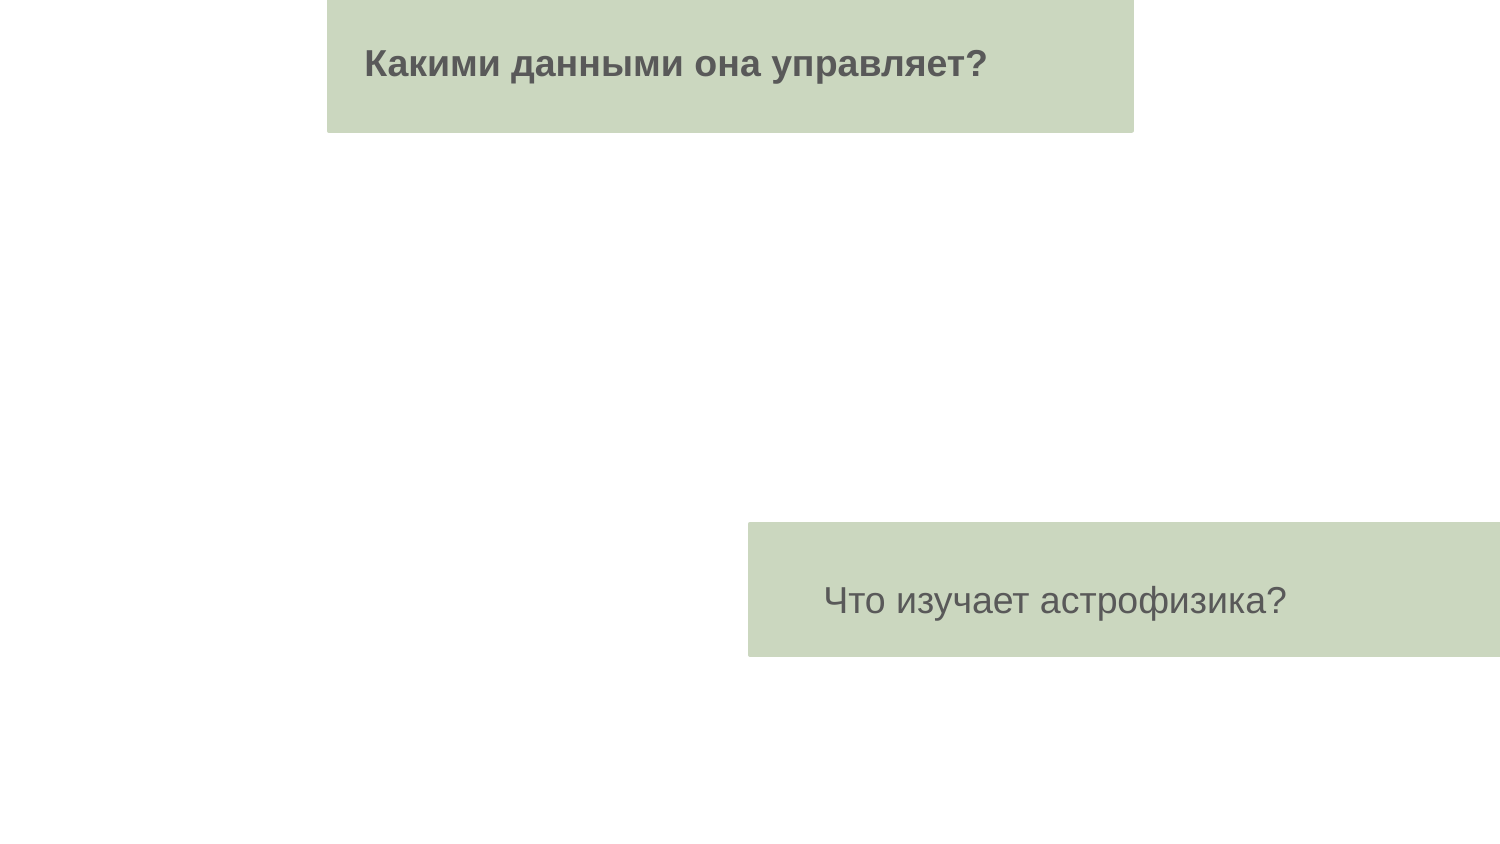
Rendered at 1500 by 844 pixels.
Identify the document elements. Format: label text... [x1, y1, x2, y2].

text_box Что изучает астрофизика? [789, 554, 1500, 685]
list Какими данными она управляет? [330, 17, 1132, 148]
text_box [748, 522, 1500, 657]
text_box [327, 0, 1134, 133]
